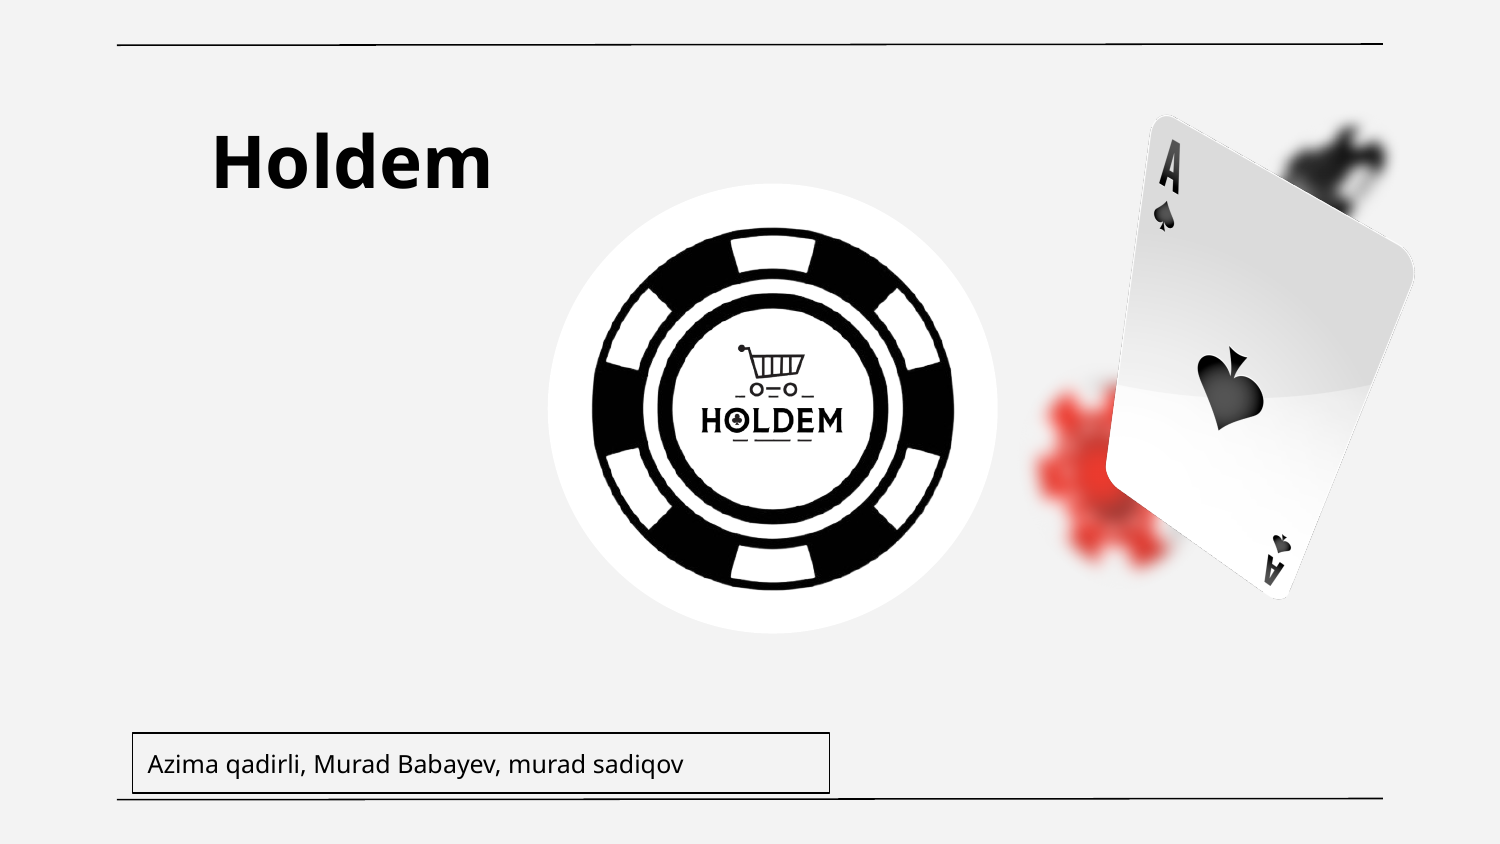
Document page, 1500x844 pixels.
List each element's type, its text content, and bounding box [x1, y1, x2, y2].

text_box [931, 102, 1473, 674]
picture [659, 295, 886, 522]
title Holdem [195, 110, 526, 223]
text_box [547, 183, 998, 634]
subtitle Azima qadirli, Murad Babayev, murad sadiqov [132, 732, 830, 794]
